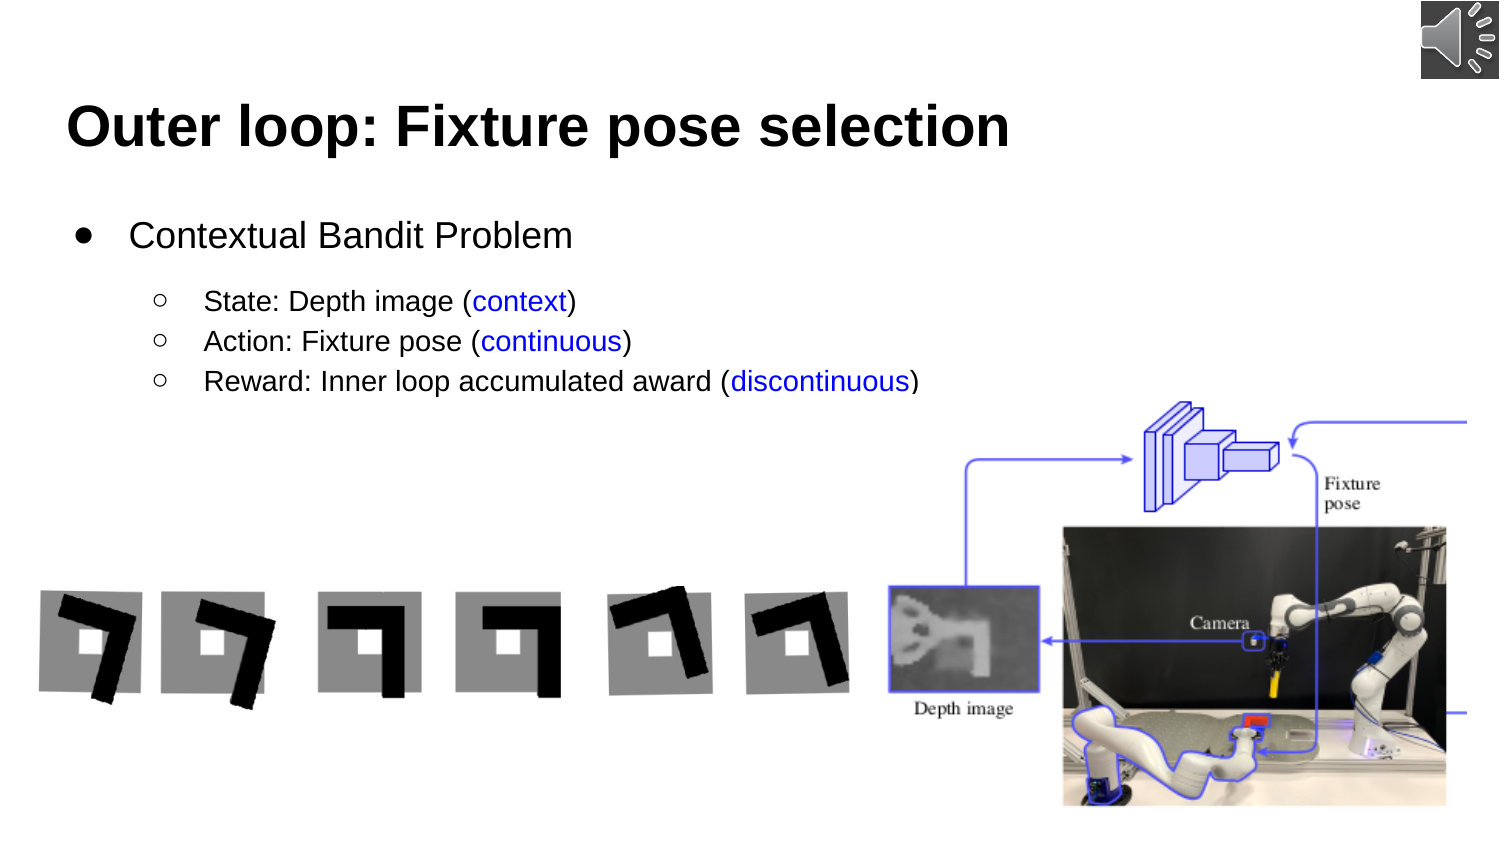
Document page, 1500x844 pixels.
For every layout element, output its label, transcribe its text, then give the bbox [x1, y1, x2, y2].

picture [35, 585, 854, 714]
picture [1419, 0, 1500, 81]
picture [883, 394, 1468, 837]
title Outer loop: Fixture pose selection [51, 72, 1449, 167]
list Contextual Bandit Problem State: Depth image (context) Action: Fixture pose (continuous) Reward: Inner loop accumulated award (discontinuous) [38, 189, 1437, 836]
